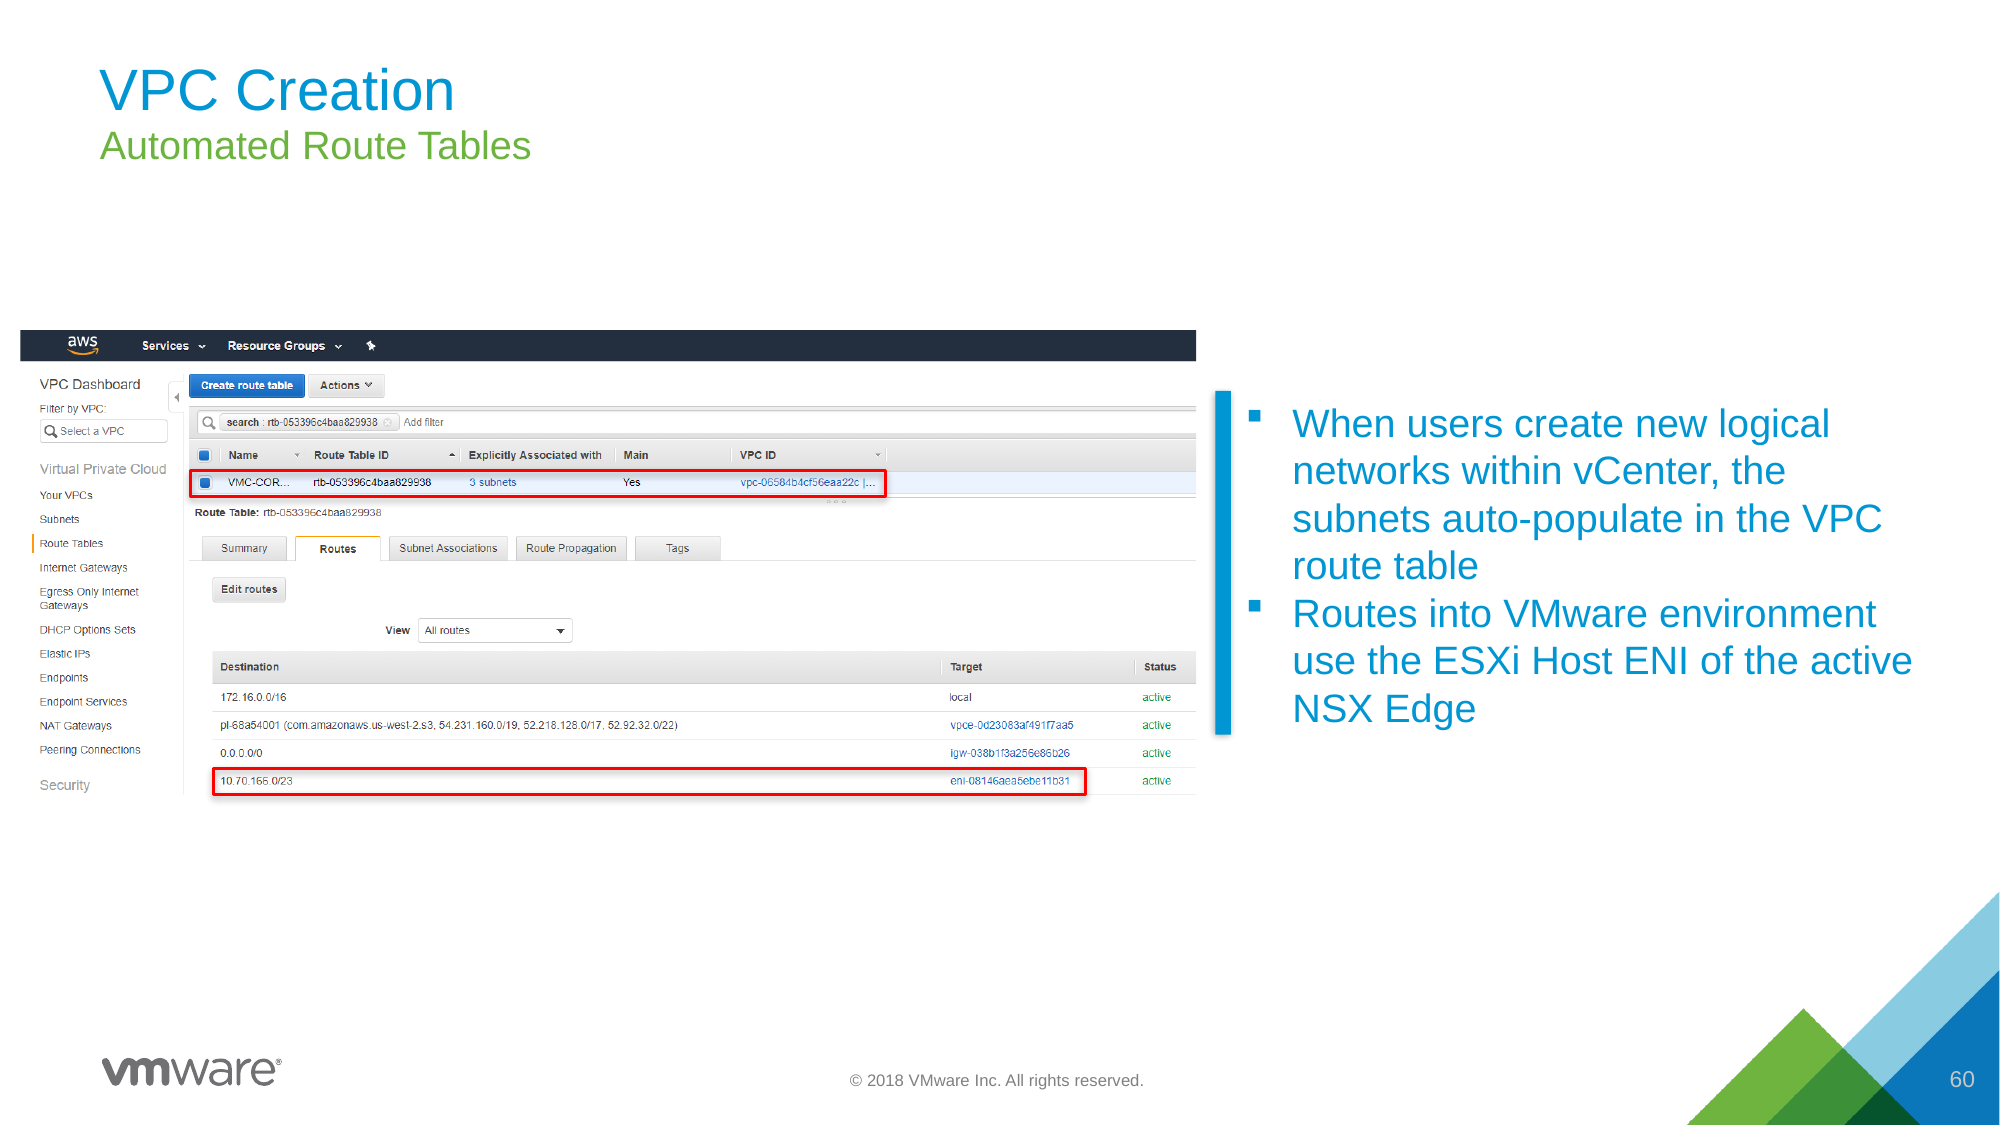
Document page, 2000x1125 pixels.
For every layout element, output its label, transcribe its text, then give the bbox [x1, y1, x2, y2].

picture [19, 330, 1197, 795]
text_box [1215, 390, 1941, 735]
list Automated Route Tables [99, 125, 1900, 176]
title VPC Creation [99, 54, 1900, 123]
picture [1674, 887, 2000, 1125]
